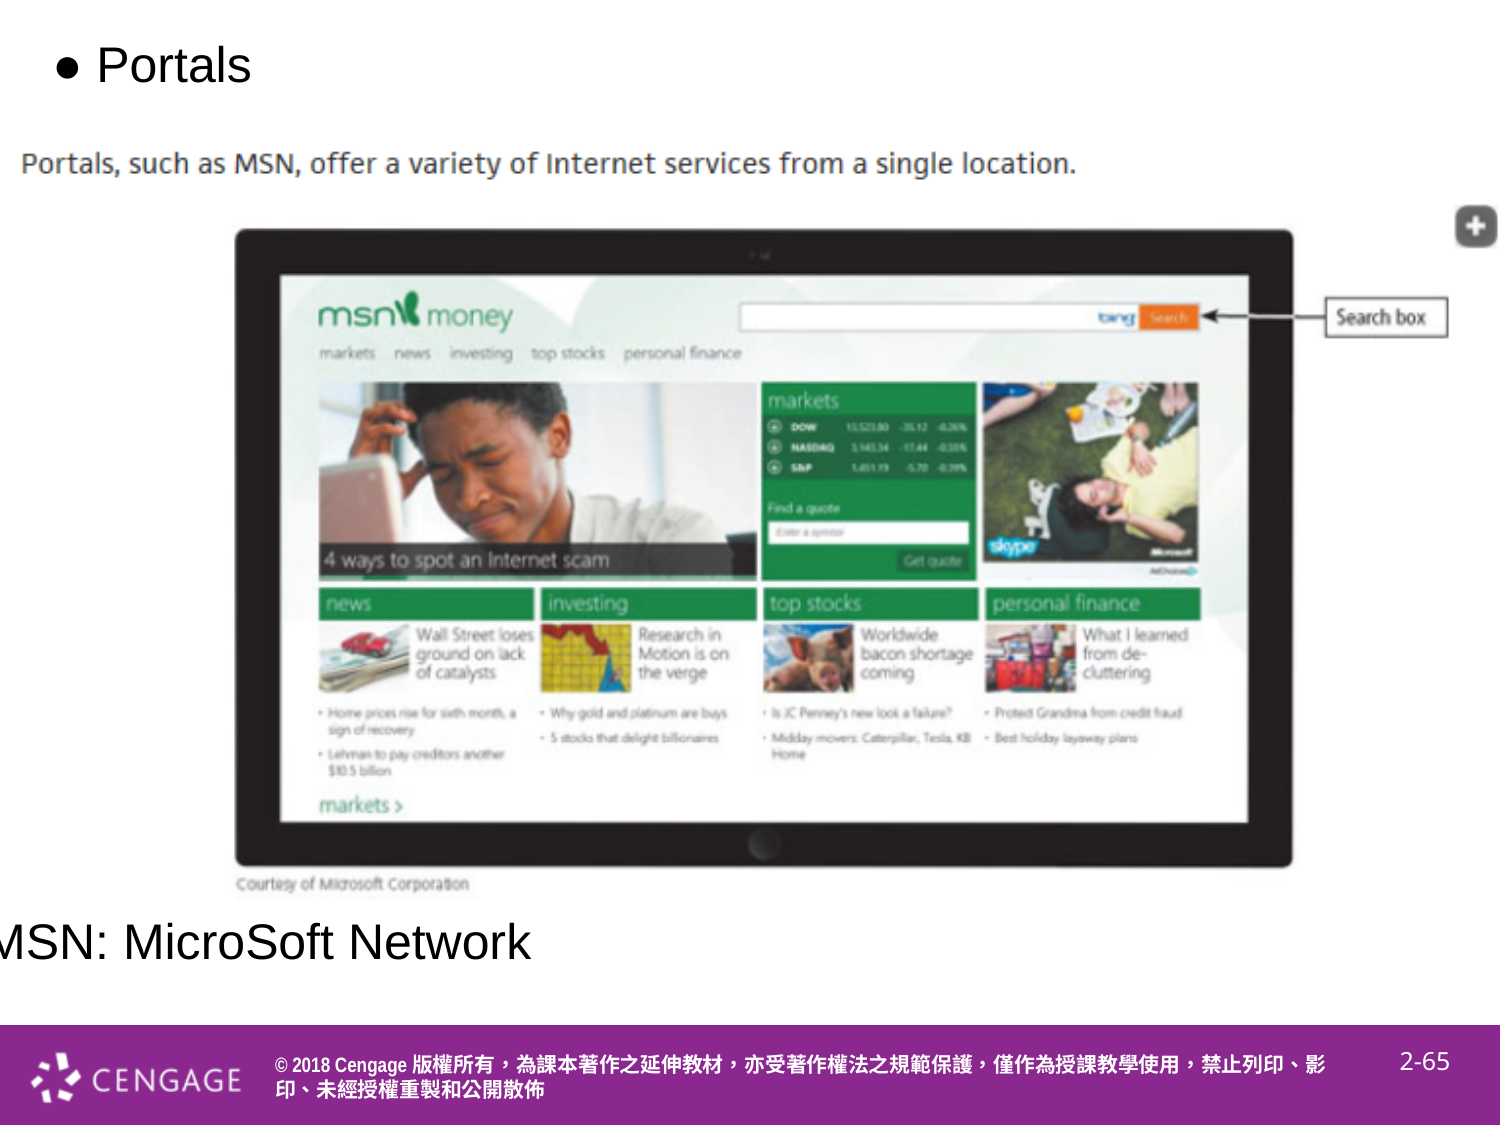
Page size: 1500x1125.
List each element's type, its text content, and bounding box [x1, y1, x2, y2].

text_box ● Portals [37, 24, 625, 100]
text_box MSN: MicroSoft Network [0, 908, 547, 977]
picture [21, 1043, 246, 1111]
picture [0, 137, 1500, 901]
